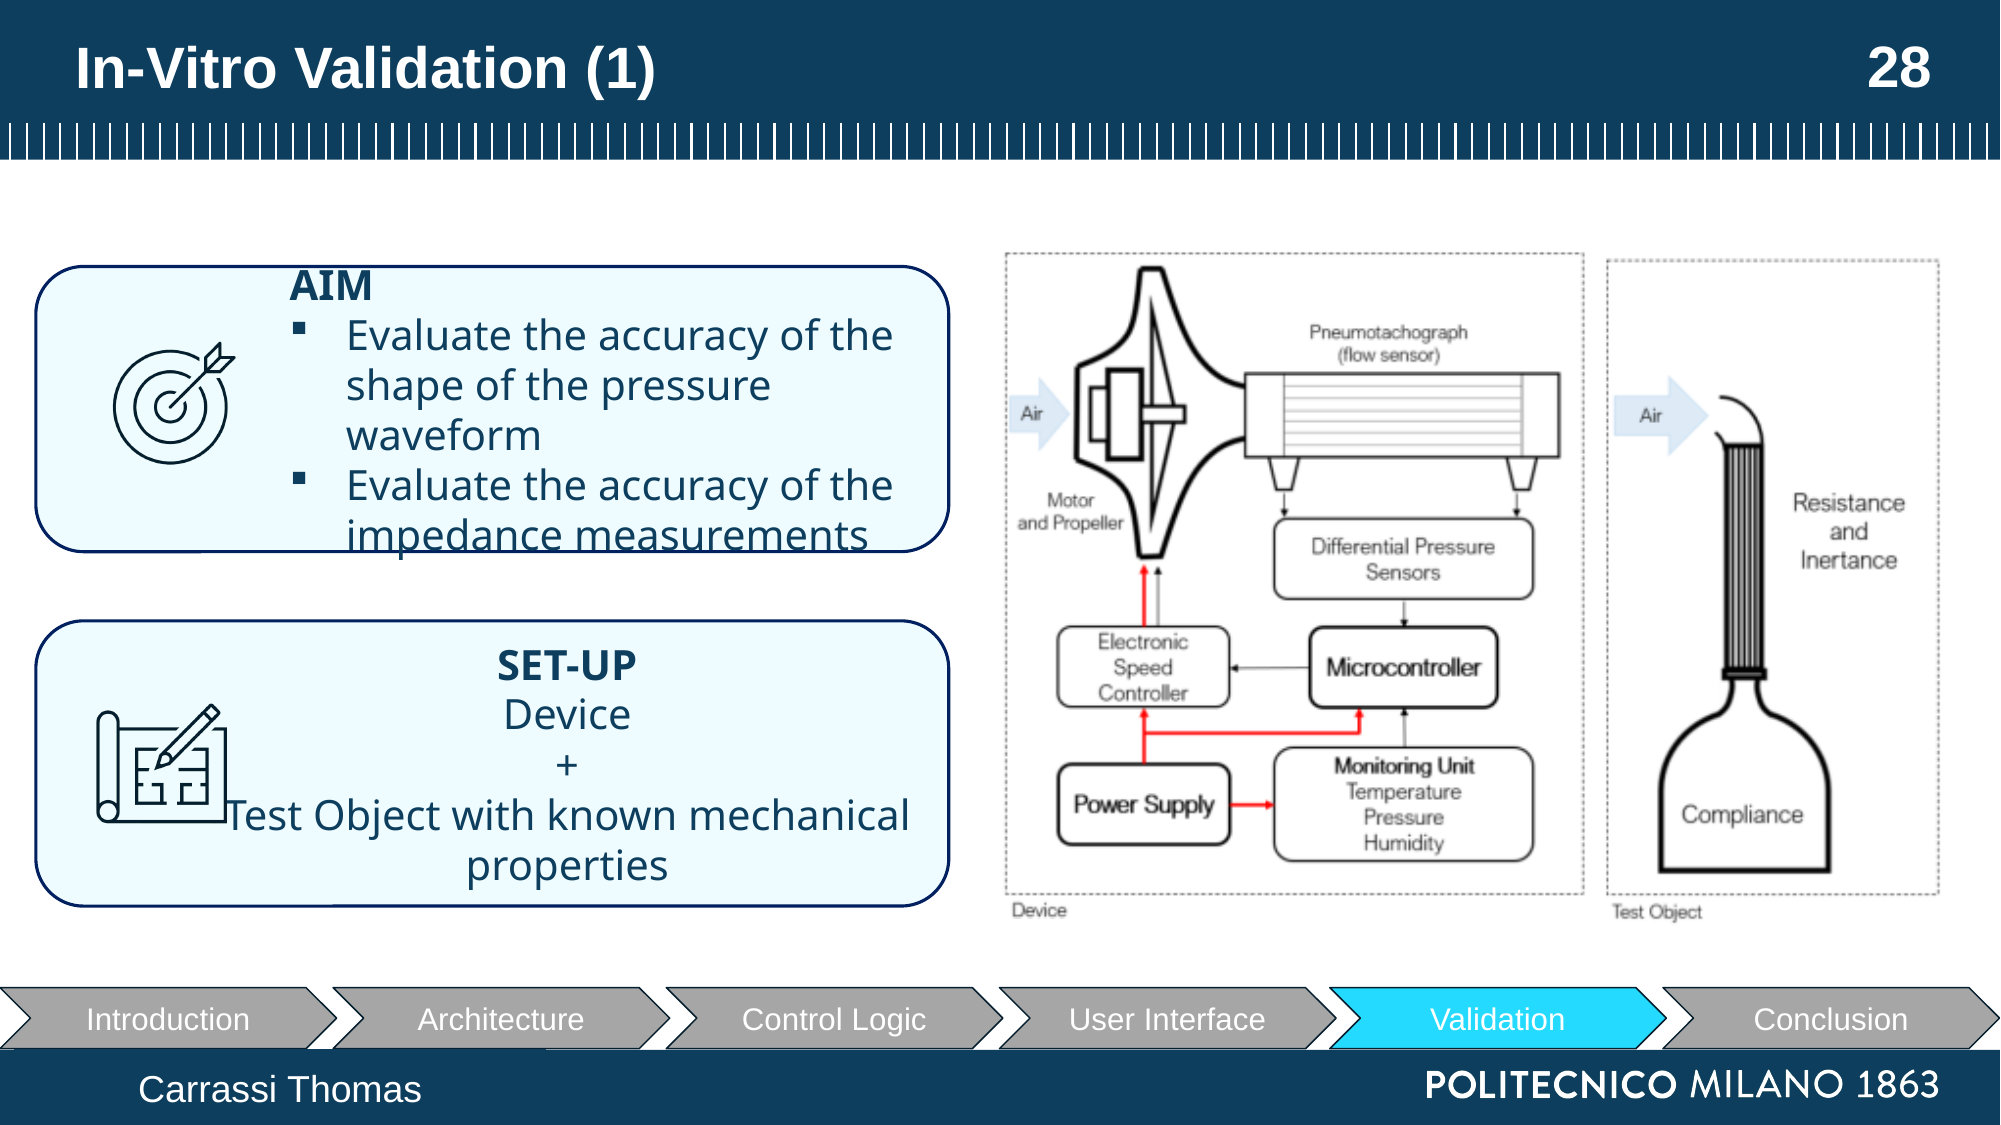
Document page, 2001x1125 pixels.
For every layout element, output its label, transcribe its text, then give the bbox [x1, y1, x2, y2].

text_box AIM Evaluate the accuracy of the shape of the pressure waveform Evaluate the accuracy of the impedance measurements [35, 265, 950, 553]
picture [80, 685, 243, 847]
picture [1424, 1069, 1941, 1099]
picture [97, 328, 249, 480]
text_box SET-UP Device + Test Object with known mechanical properties [35, 620, 950, 907]
picture [1600, 252, 1948, 927]
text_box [0, 987, 2000, 1049]
slide_number 27 [1814, 9, 1948, 120]
title In-Vitro Validation (1) [60, 22, 1784, 106]
picture [991, 246, 1589, 919]
text_box Carrassi Thomas [14, 1049, 546, 1125]
